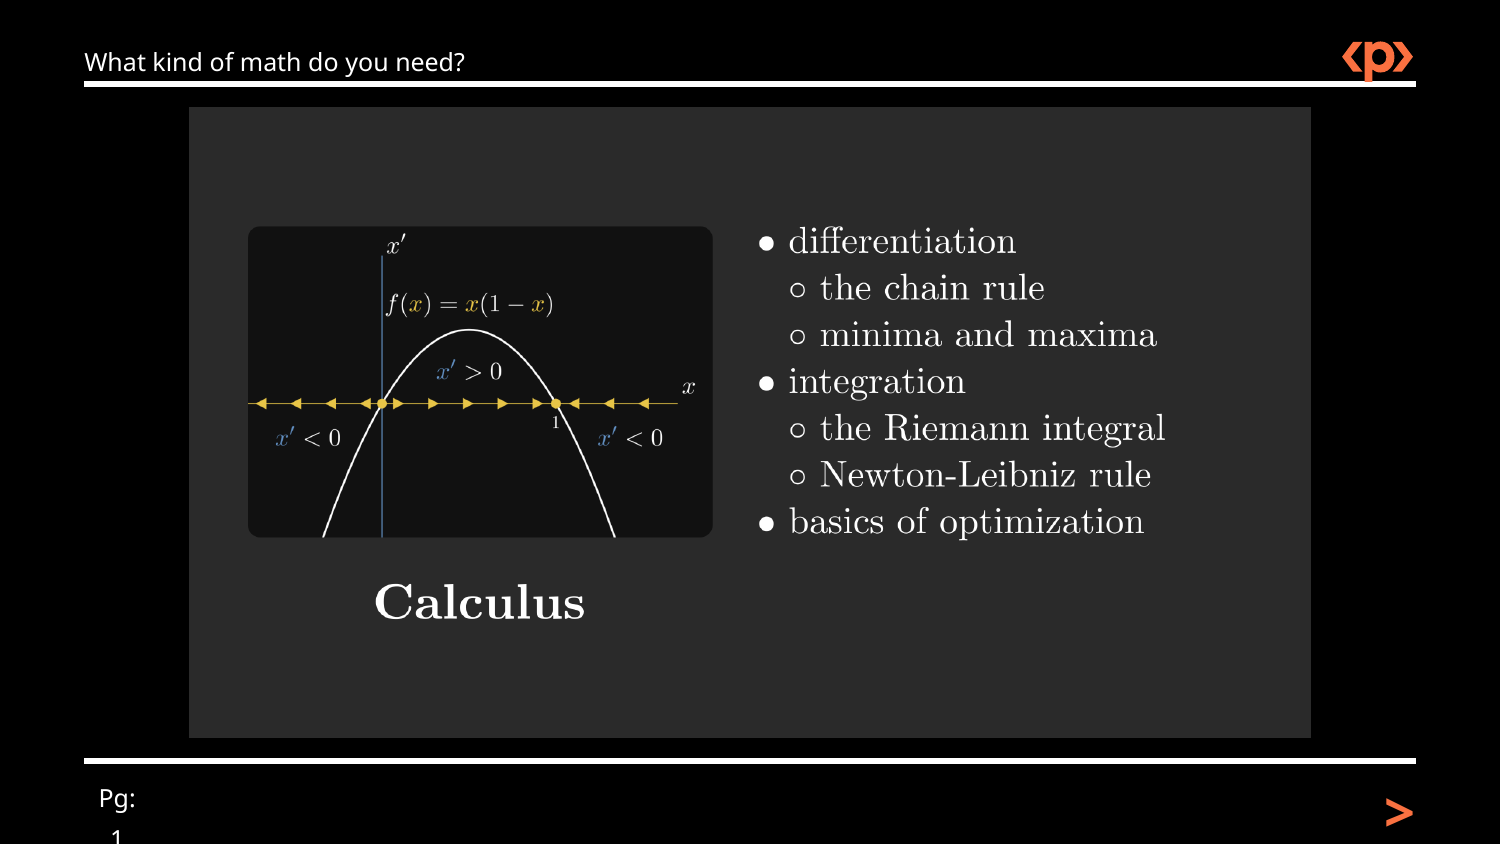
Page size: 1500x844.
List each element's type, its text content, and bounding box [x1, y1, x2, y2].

text_box > [1384, 752, 1416, 760]
picture [189, 107, 1311, 739]
text_box Pg: 1 [90, 770, 144, 844]
text_box > [1384, 762, 1416, 844]
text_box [1341, 41, 1414, 82]
text_box What kind of math do you need? [84, 34, 715, 77]
